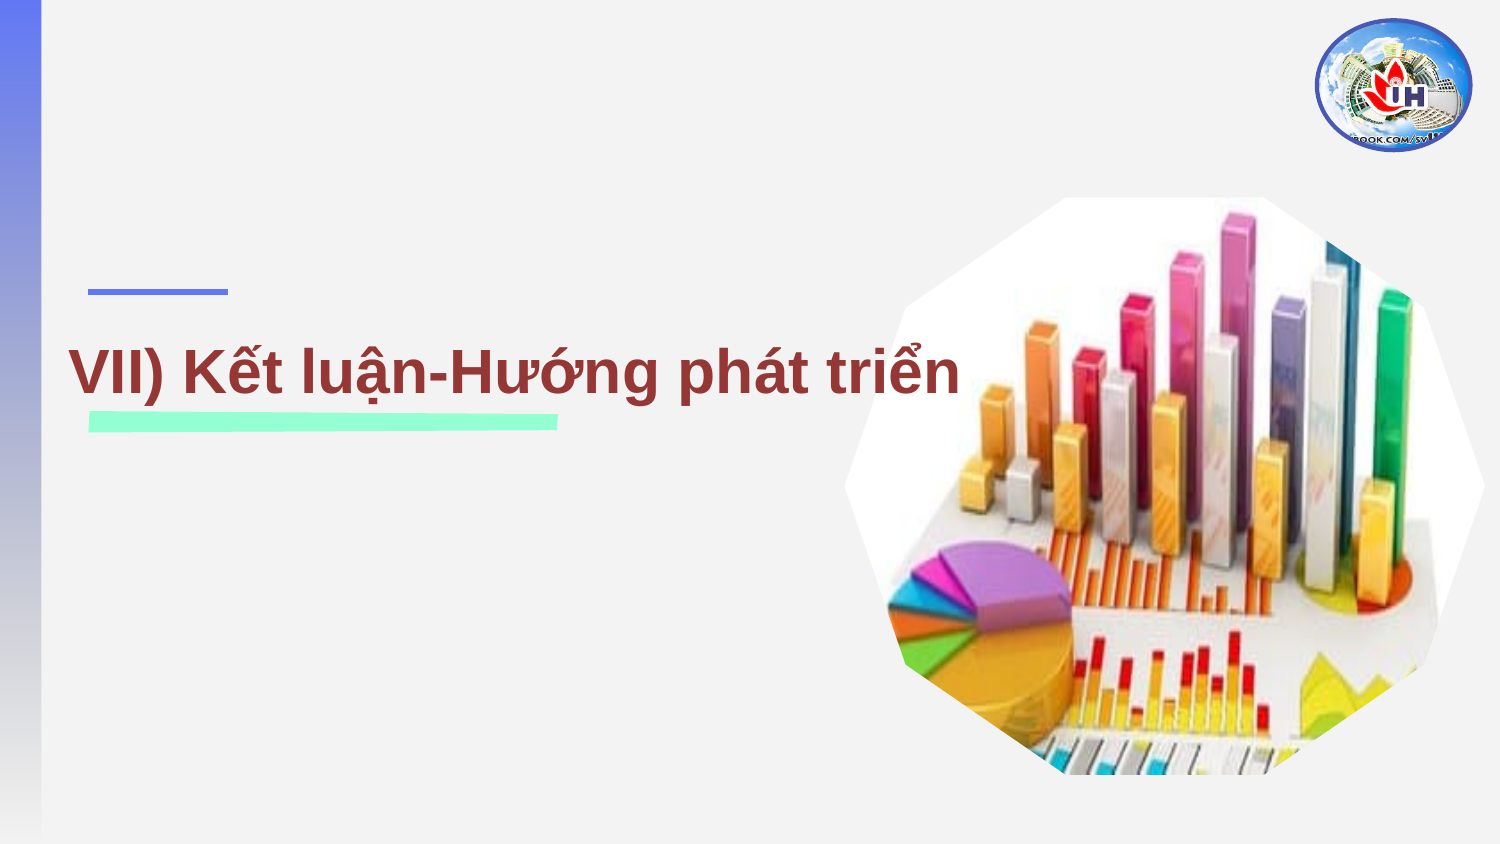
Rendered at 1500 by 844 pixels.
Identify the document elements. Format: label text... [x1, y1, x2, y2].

title VII) Kết luận-Hướng phát triển [53, 315, 1004, 394]
text_box [1314, 18, 1473, 153]
text_box [844, 197, 1486, 775]
text_box [88, 411, 559, 433]
